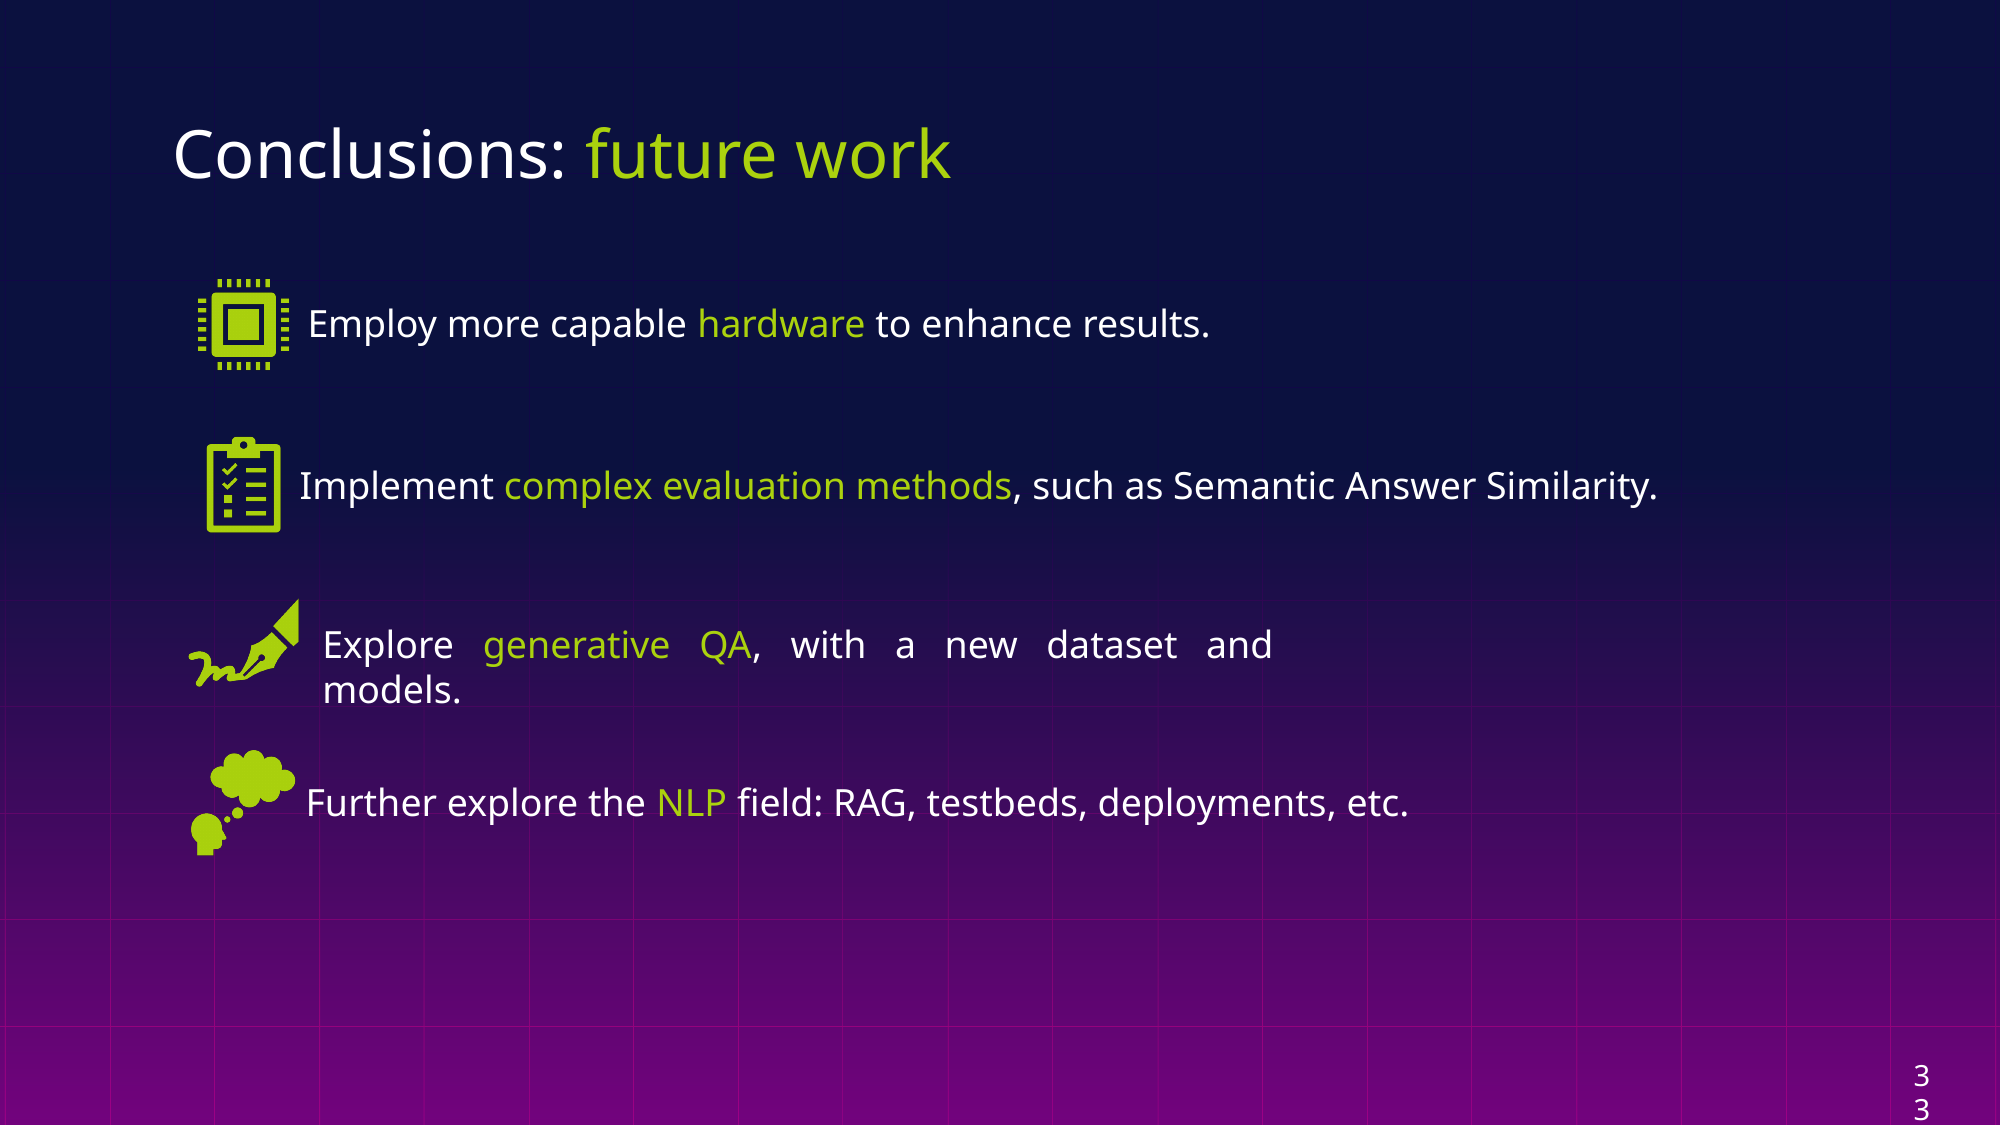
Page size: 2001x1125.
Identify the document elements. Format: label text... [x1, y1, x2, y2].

text_box Implement complex evaluation methods, such as Semantic Answer Similarity. [305, 454, 1674, 515]
title Conclusions: future work [157, 97, 1843, 223]
text_box Employ more capable hardware to enhance results. [305, 292, 1226, 353]
picture [0, 0, 2000, 1125]
text_box Further explore the NLP field: RAG, testbeds, deployments, etc. [305, 771, 1425, 832]
text_box Explore generative QA, with a new dataset and models. [307, 613, 1289, 718]
text_box 33 [1898, 1049, 1962, 1125]
